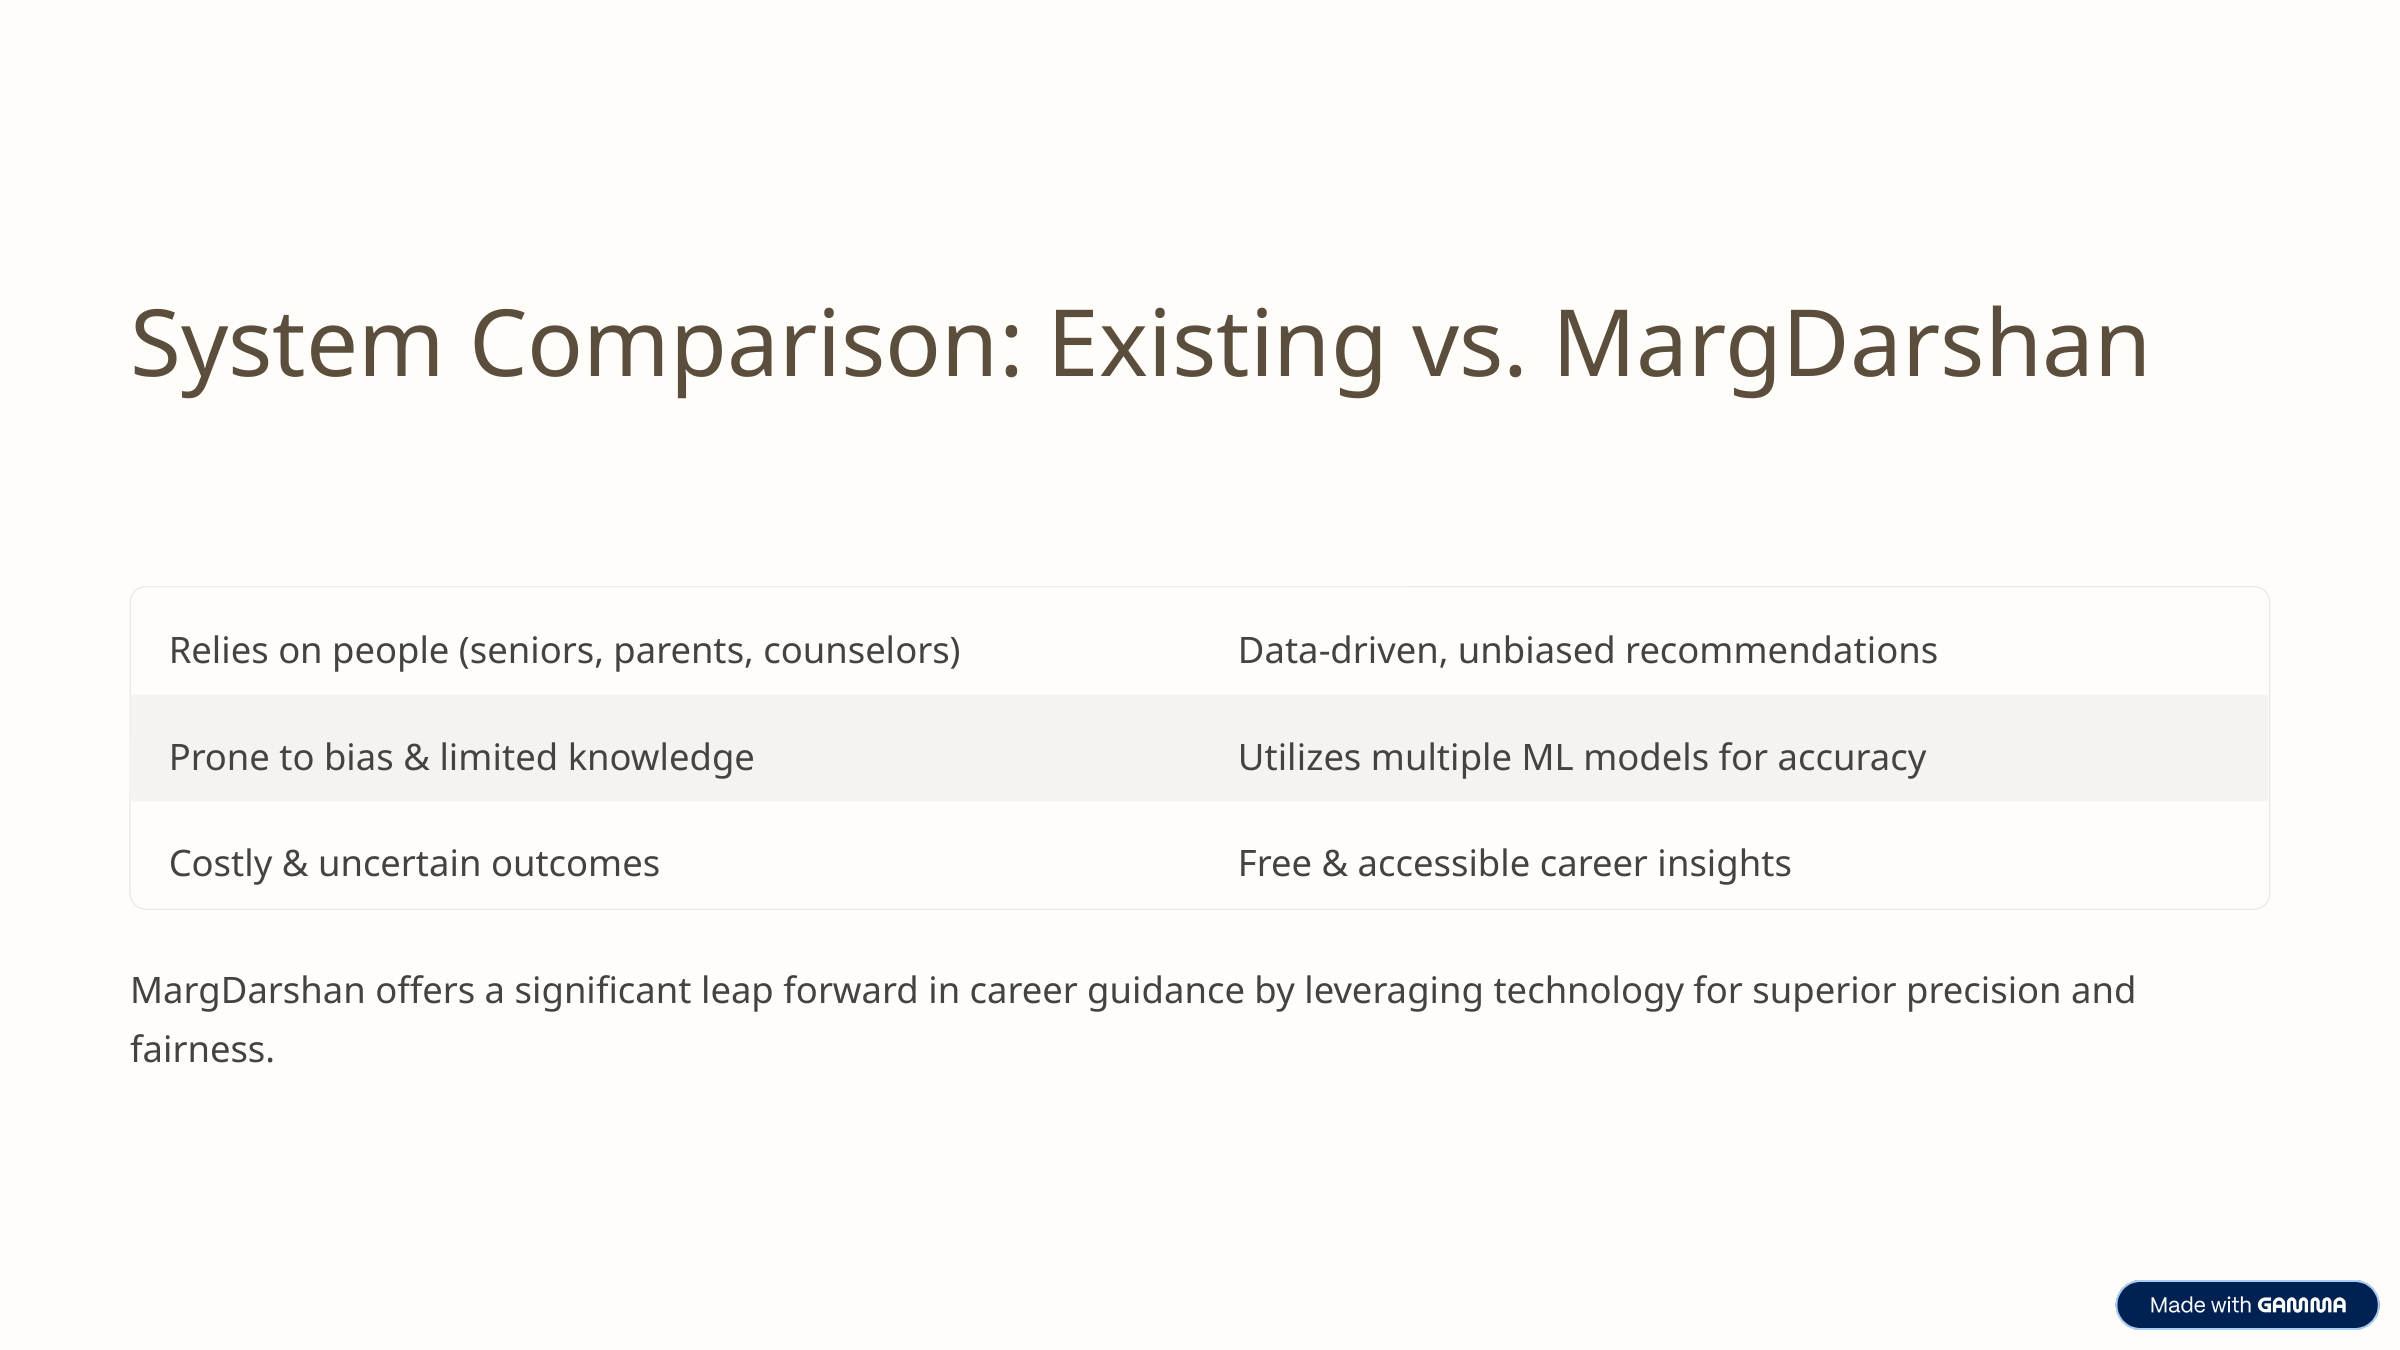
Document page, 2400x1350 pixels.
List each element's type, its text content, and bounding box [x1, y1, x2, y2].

text_box Costly & uncertain outcomes [168, 824, 1163, 885]
text_box [131, 801, 2269, 908]
text_box Utilizes multiple ML models for accuracy [1237, 718, 2232, 778]
text_box Relies on people (seniors, parents, counselors) [168, 611, 1163, 671]
text_box Data-driven, unbiased recommendations [1237, 611, 2232, 671]
text_box [131, 587, 2269, 694]
text_box MargDarshan offers a significant leap forward in career guidance by leveraging technology for superior precision and fairness. [130, 951, 2270, 1071]
text_box Prone to bias & limited knowledge [168, 718, 1163, 778]
text_box [131, 694, 2269, 801]
picture [2106, 1271, 2389, 1339]
text_box Free & accessible career insights [1237, 824, 2232, 885]
text_box System Comparison: Existing vs. MargDarshan [130, 279, 2270, 513]
